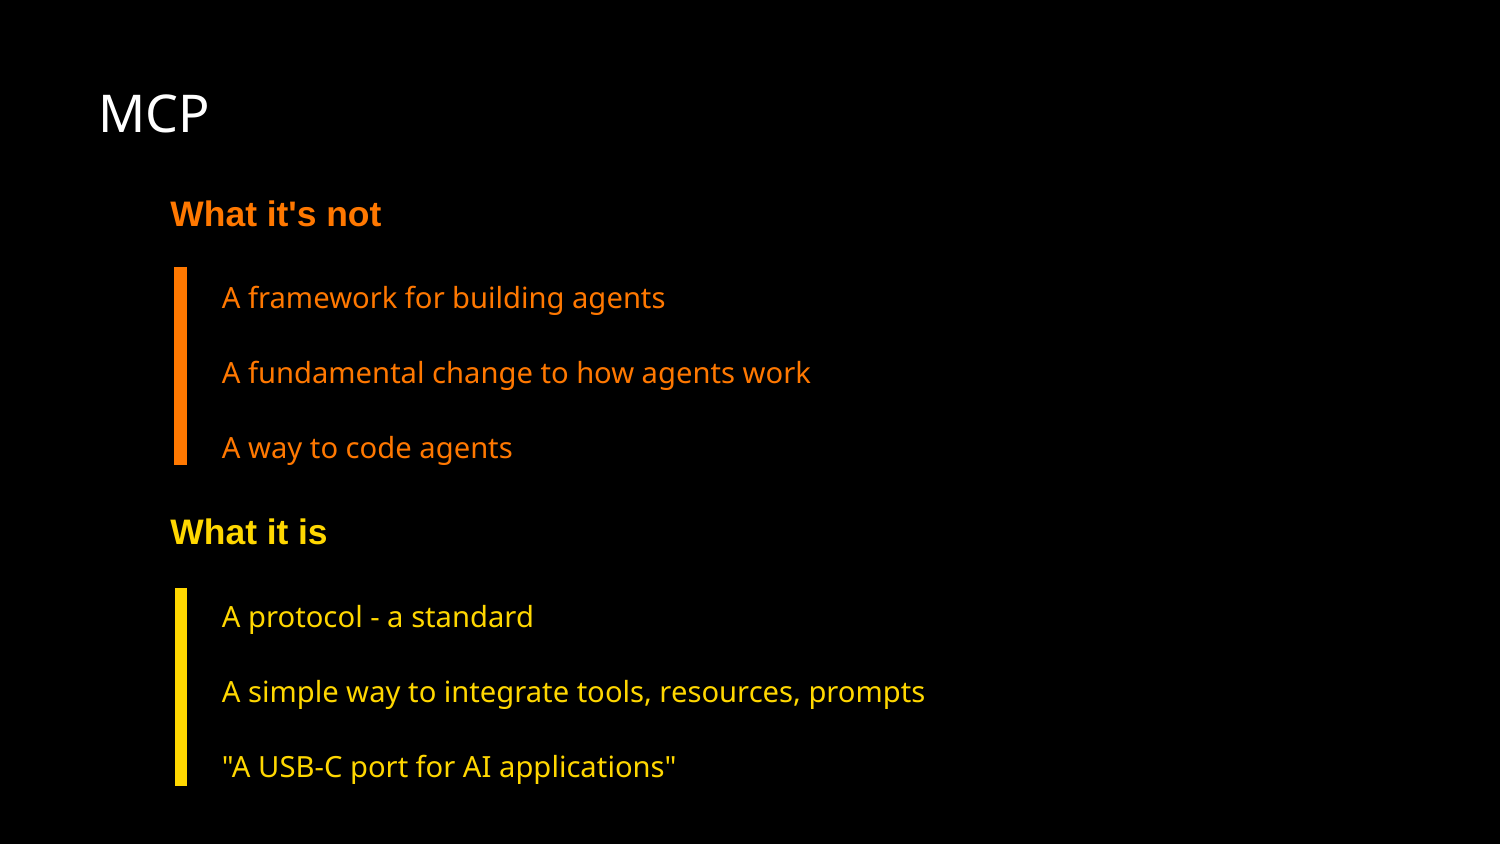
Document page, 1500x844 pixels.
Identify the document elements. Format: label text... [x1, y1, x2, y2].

text_box A framework for building agents [221, 264, 1072, 305]
text_box A protocol - a standard [221, 583, 1032, 624]
text_box MCP [98, 72, 1434, 131]
text_box What it is [170, 507, 777, 545]
text_box A way to code agents [221, 414, 1032, 455]
text_box "A USB-C port for AI applications" [221, 733, 989, 774]
text_box A fundamental change to how agents work [221, 339, 1032, 380]
text_box A simple way to integrate tools, resources, prompts [221, 658, 1026, 699]
text_box What it's not [170, 189, 777, 226]
